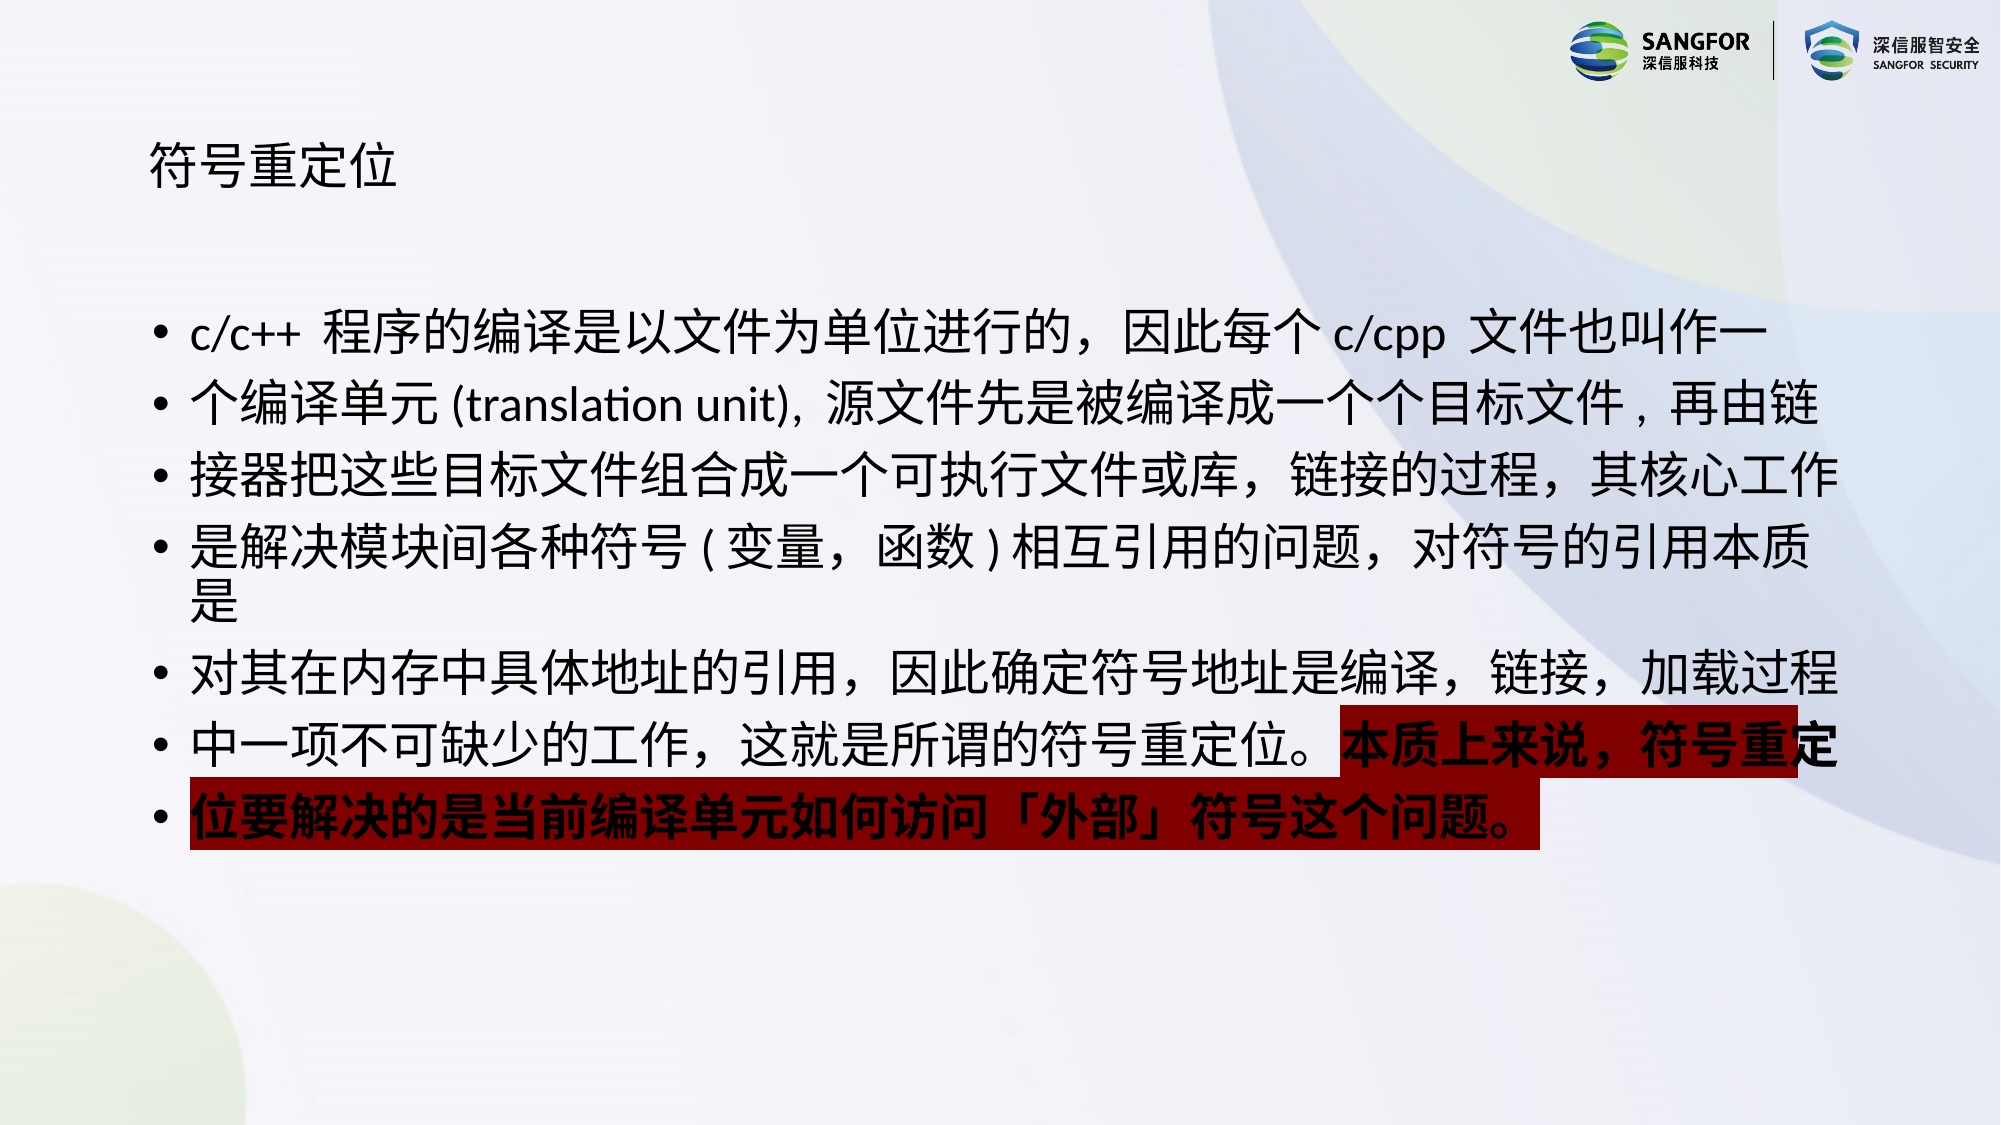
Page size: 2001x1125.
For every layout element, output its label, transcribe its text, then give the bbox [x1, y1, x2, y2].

picture [0, 0, 2001, 1125]
text_box c/c++ 程序的编译是以文件为单位进行的，因此每个c/cpp 文件也叫作一 个编译单元(translation unit), 源文件先是被编译成一个个目标文件, 再由链 接器把这些目标文件组合成一个可执行文件或库，链接的过程，其核心工作 是解决模块间各种符号(变量，函数)相互引用的问题，对符号的引用本质是 对其在内存中具体地址的引用，因此确定符号地址是编译，链接，加载过程 中一项不可缺少的工作，这就是所谓的符号重定位。本质上来说，符号重定 位要解决的是当前编译单元如何访问「外部」符号这个问题。 [137, 299, 1863, 1014]
title 符号重定位 [137, 59, 1863, 278]
